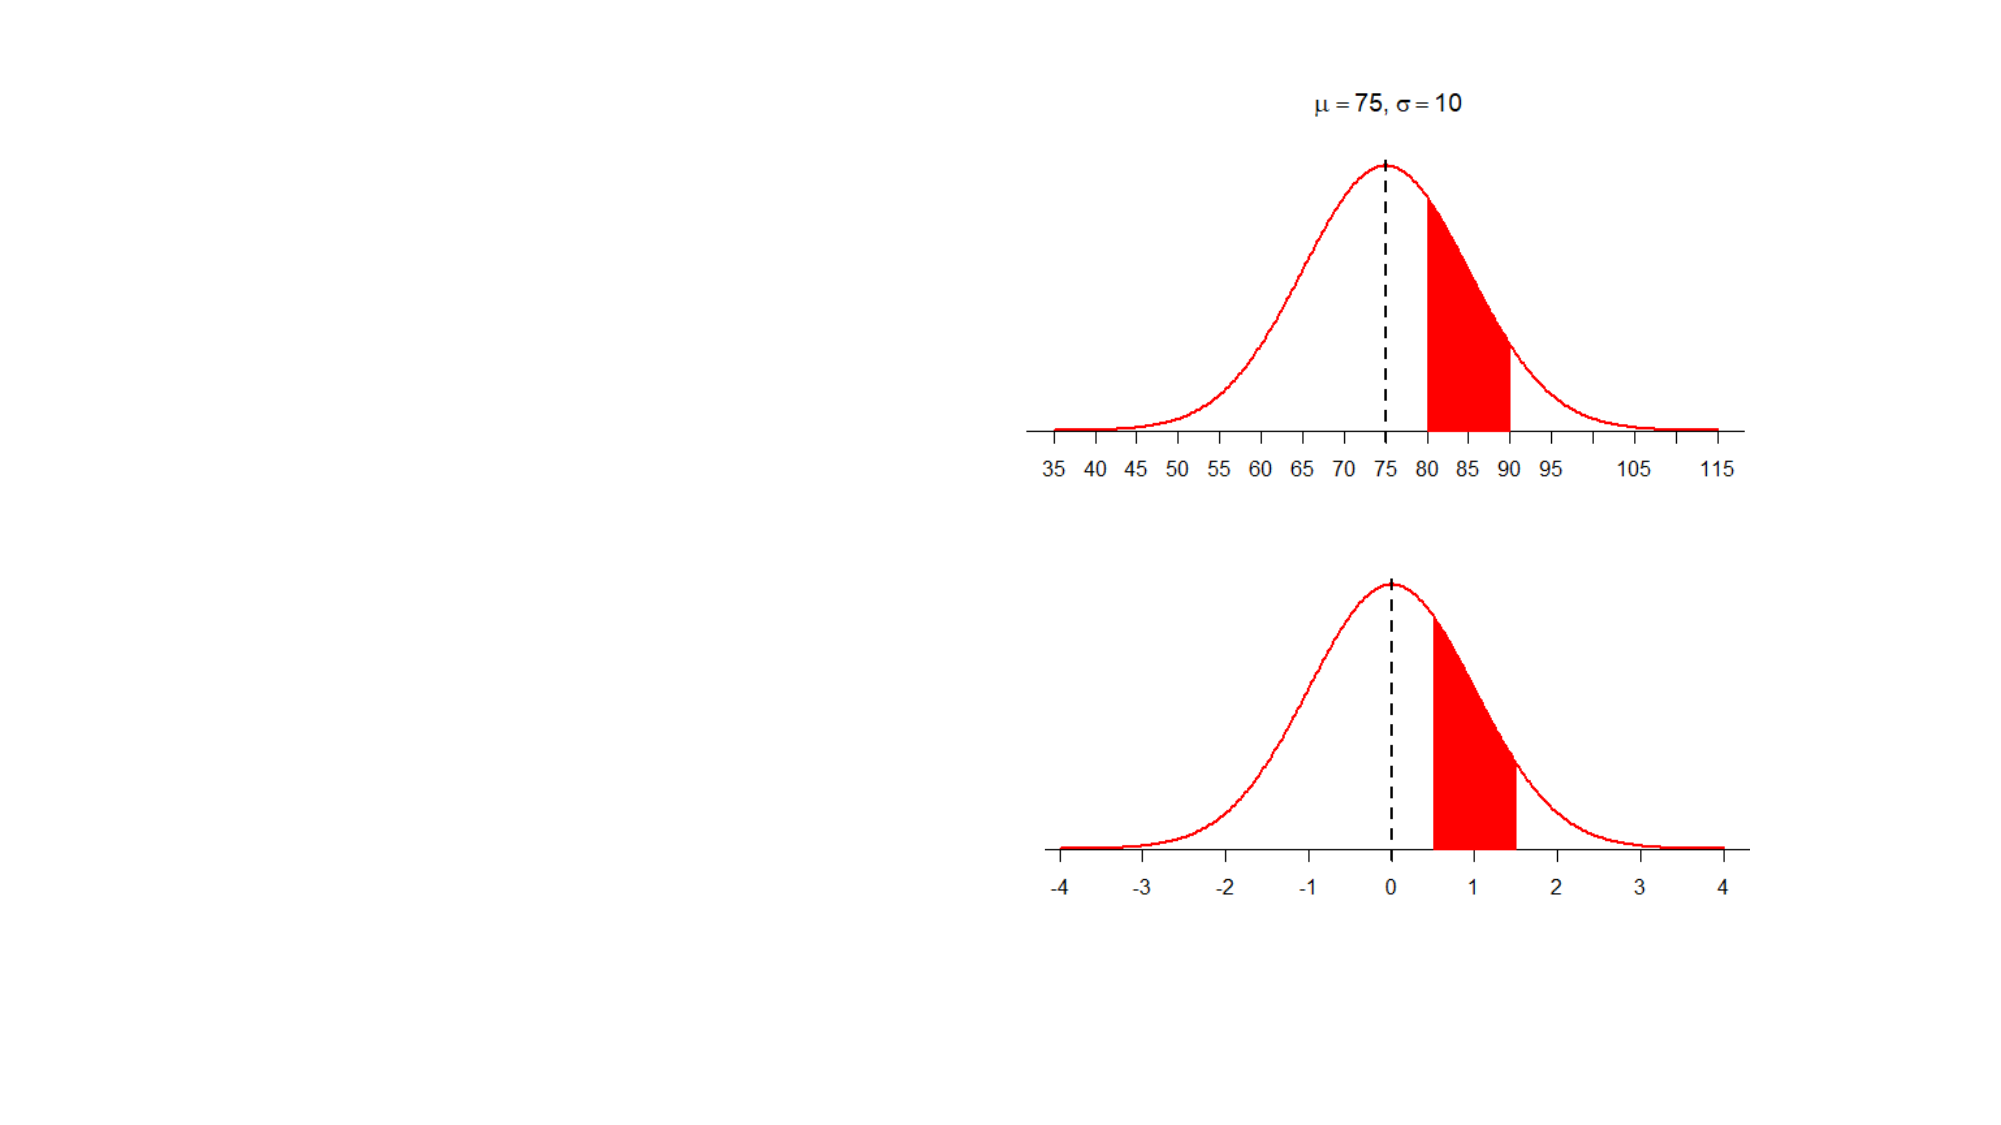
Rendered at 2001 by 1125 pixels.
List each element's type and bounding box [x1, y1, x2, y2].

picture [1018, 77, 1751, 487]
picture [1044, 577, 1751, 908]
